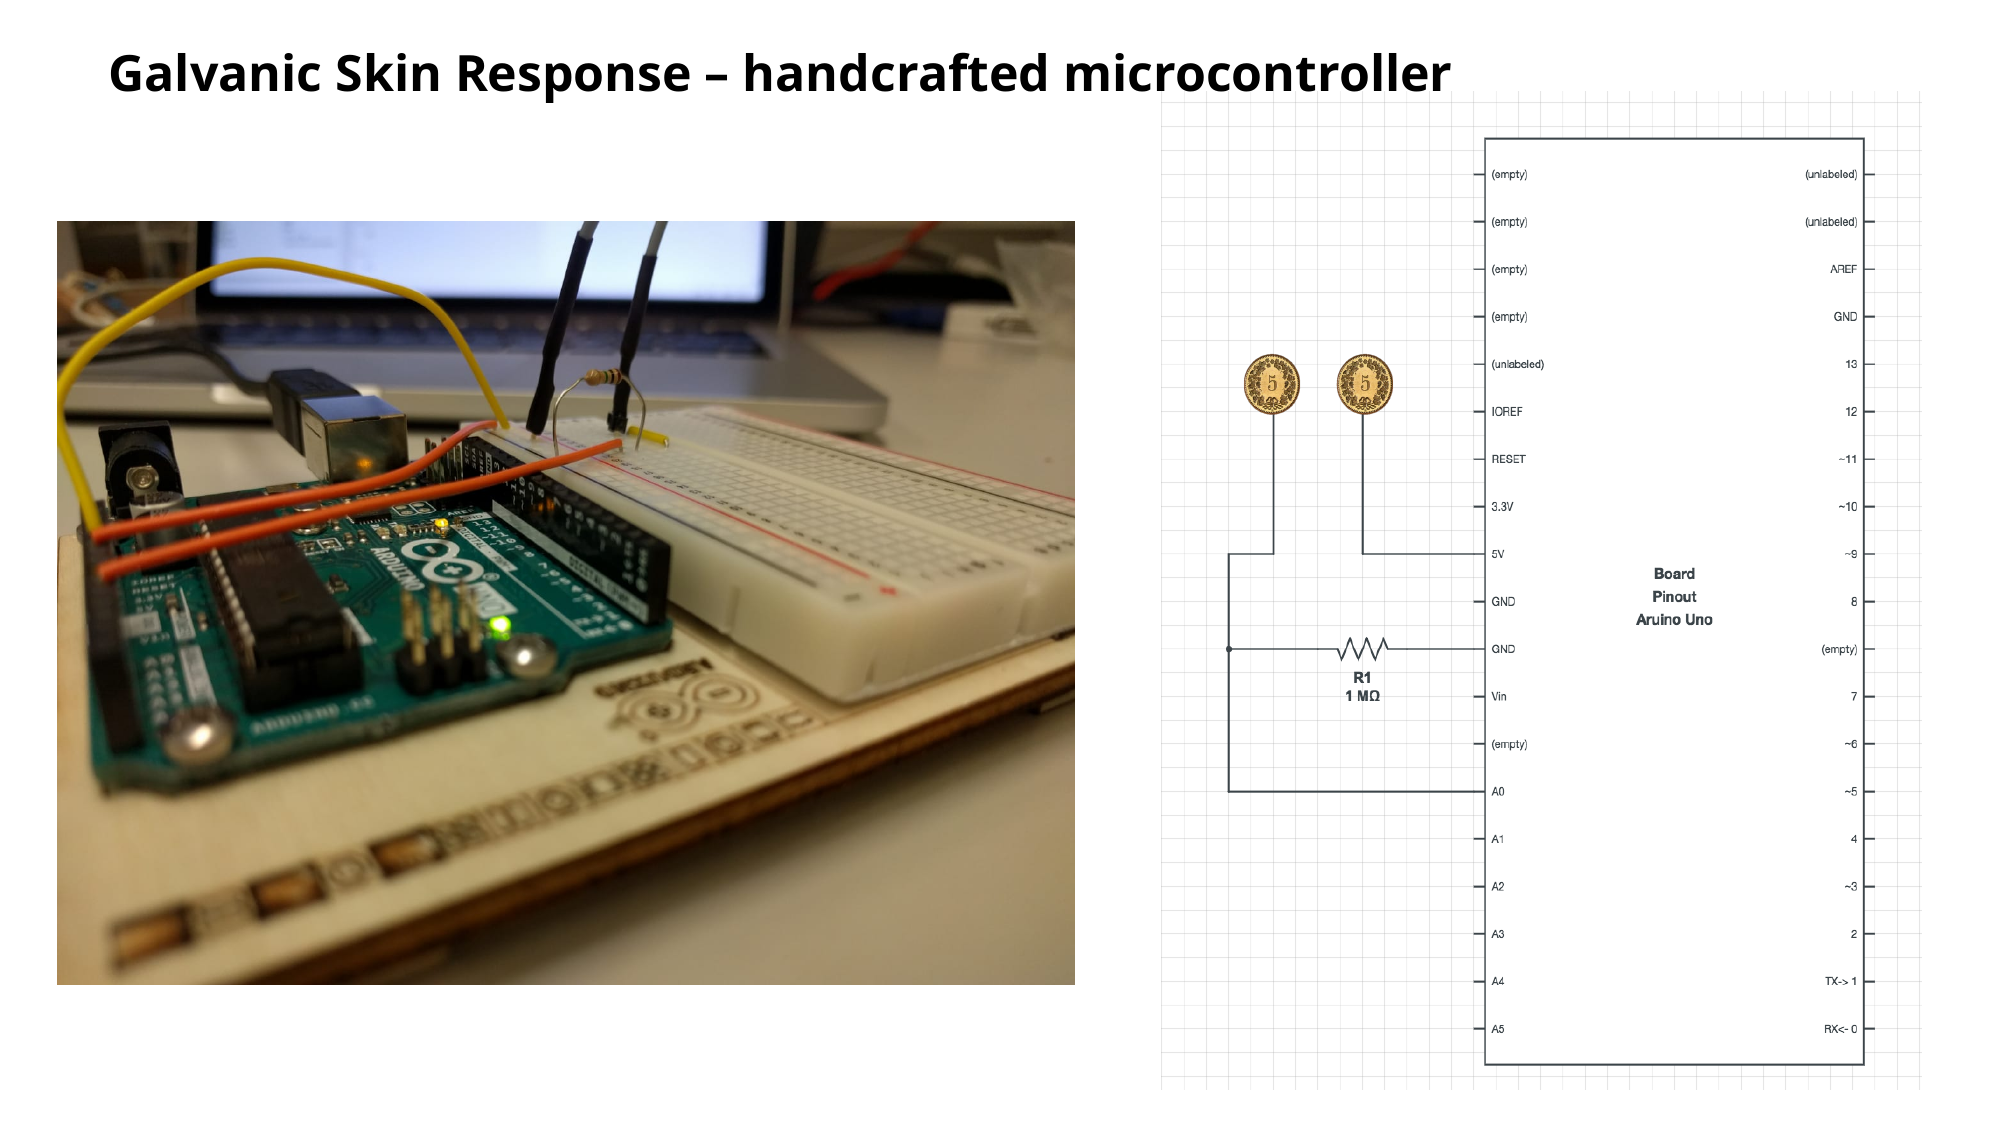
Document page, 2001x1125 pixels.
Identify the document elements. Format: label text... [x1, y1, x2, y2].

picture [57, 221, 1075, 985]
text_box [1161, 91, 1922, 1090]
text_box Galvanic Skin Response – handcrafted microcontroller [93, 34, 1829, 110]
